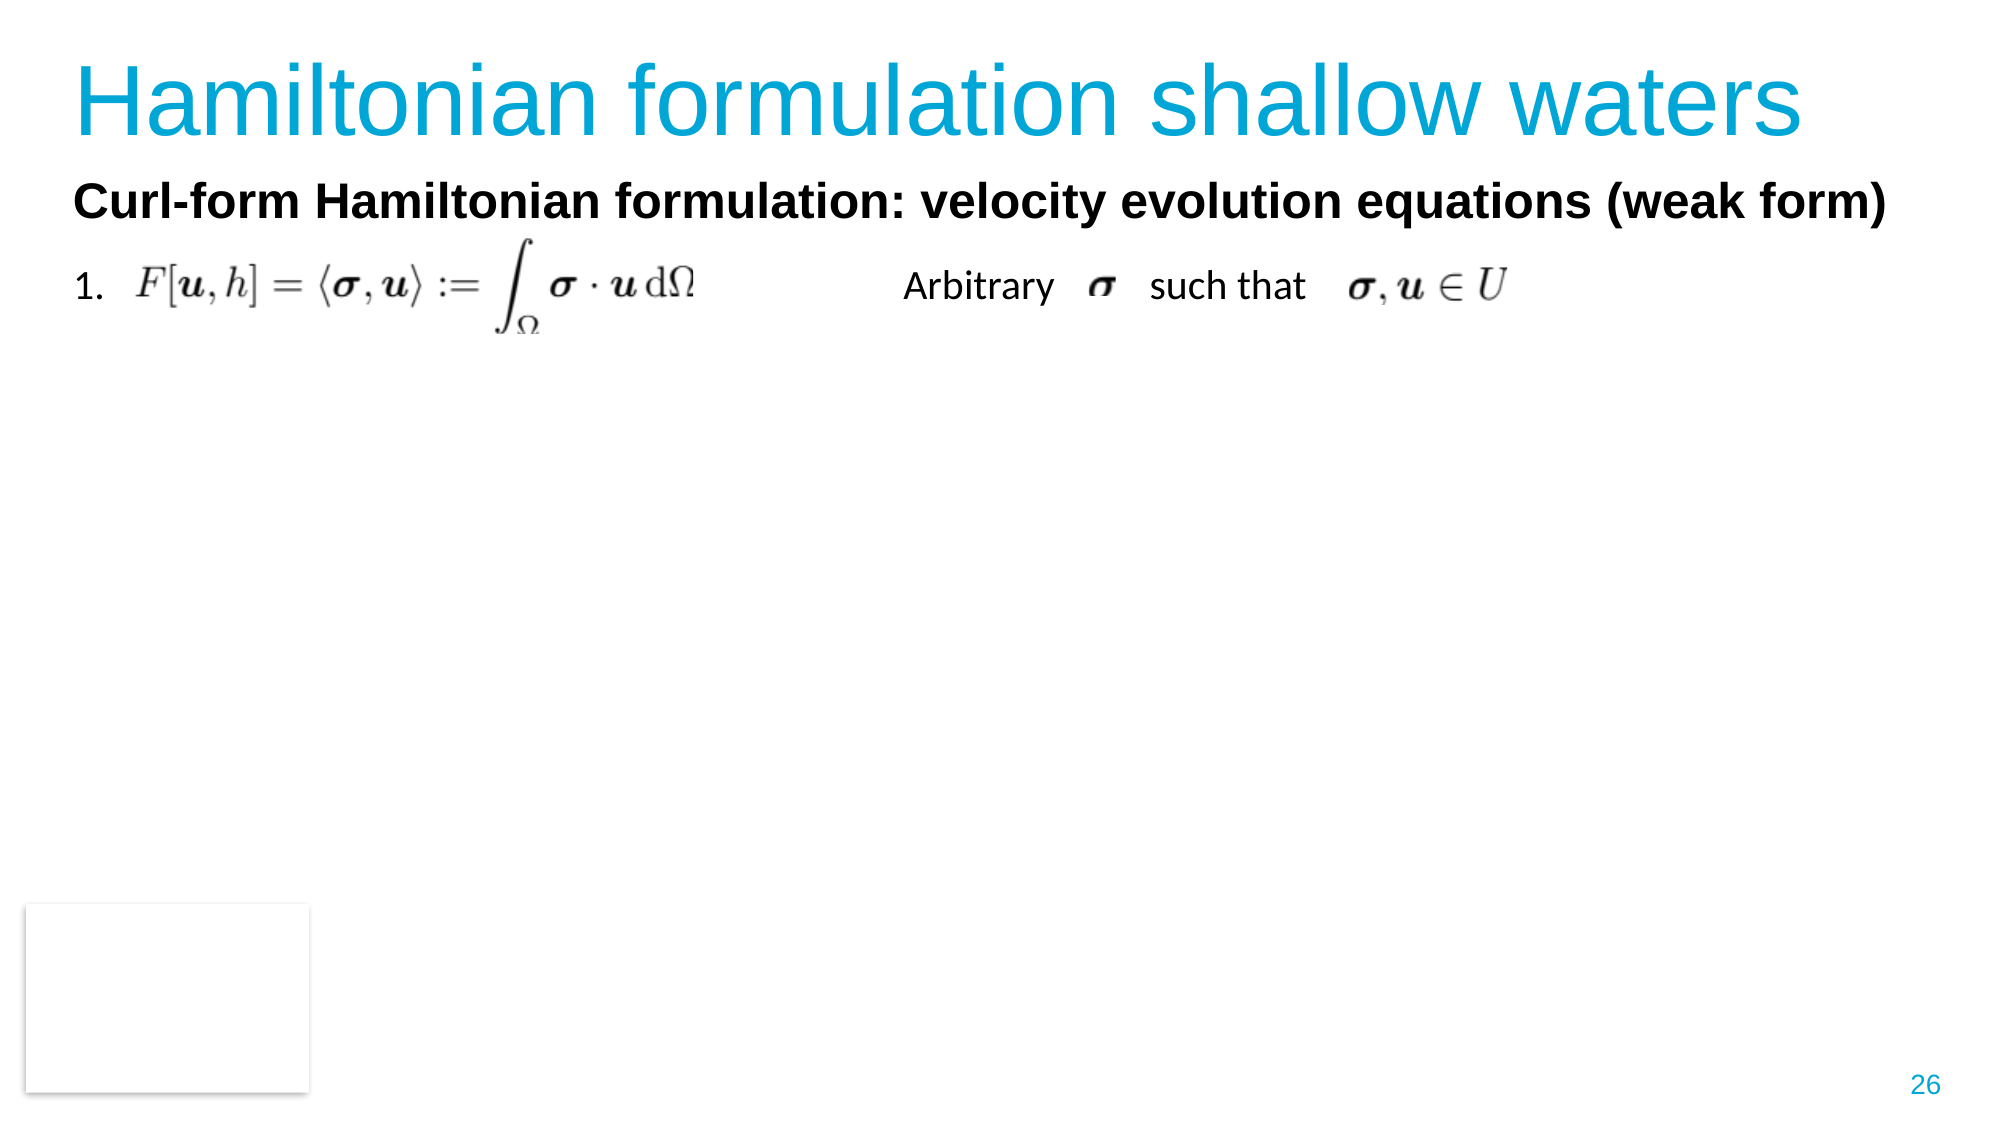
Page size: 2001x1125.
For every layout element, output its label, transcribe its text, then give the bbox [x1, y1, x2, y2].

picture [134, 237, 694, 334]
picture [1088, 274, 1116, 296]
picture [1348, 266, 1508, 305]
text_box Arbitrary such that [888, 250, 1324, 316]
text_box 1. [58, 250, 120, 316]
title Hamiltonian formulation shallow waters [58, 17, 1939, 161]
text_box Curl-form Hamiltonian formulation: velocity evolution equations (weak form) [58, 161, 2000, 237]
